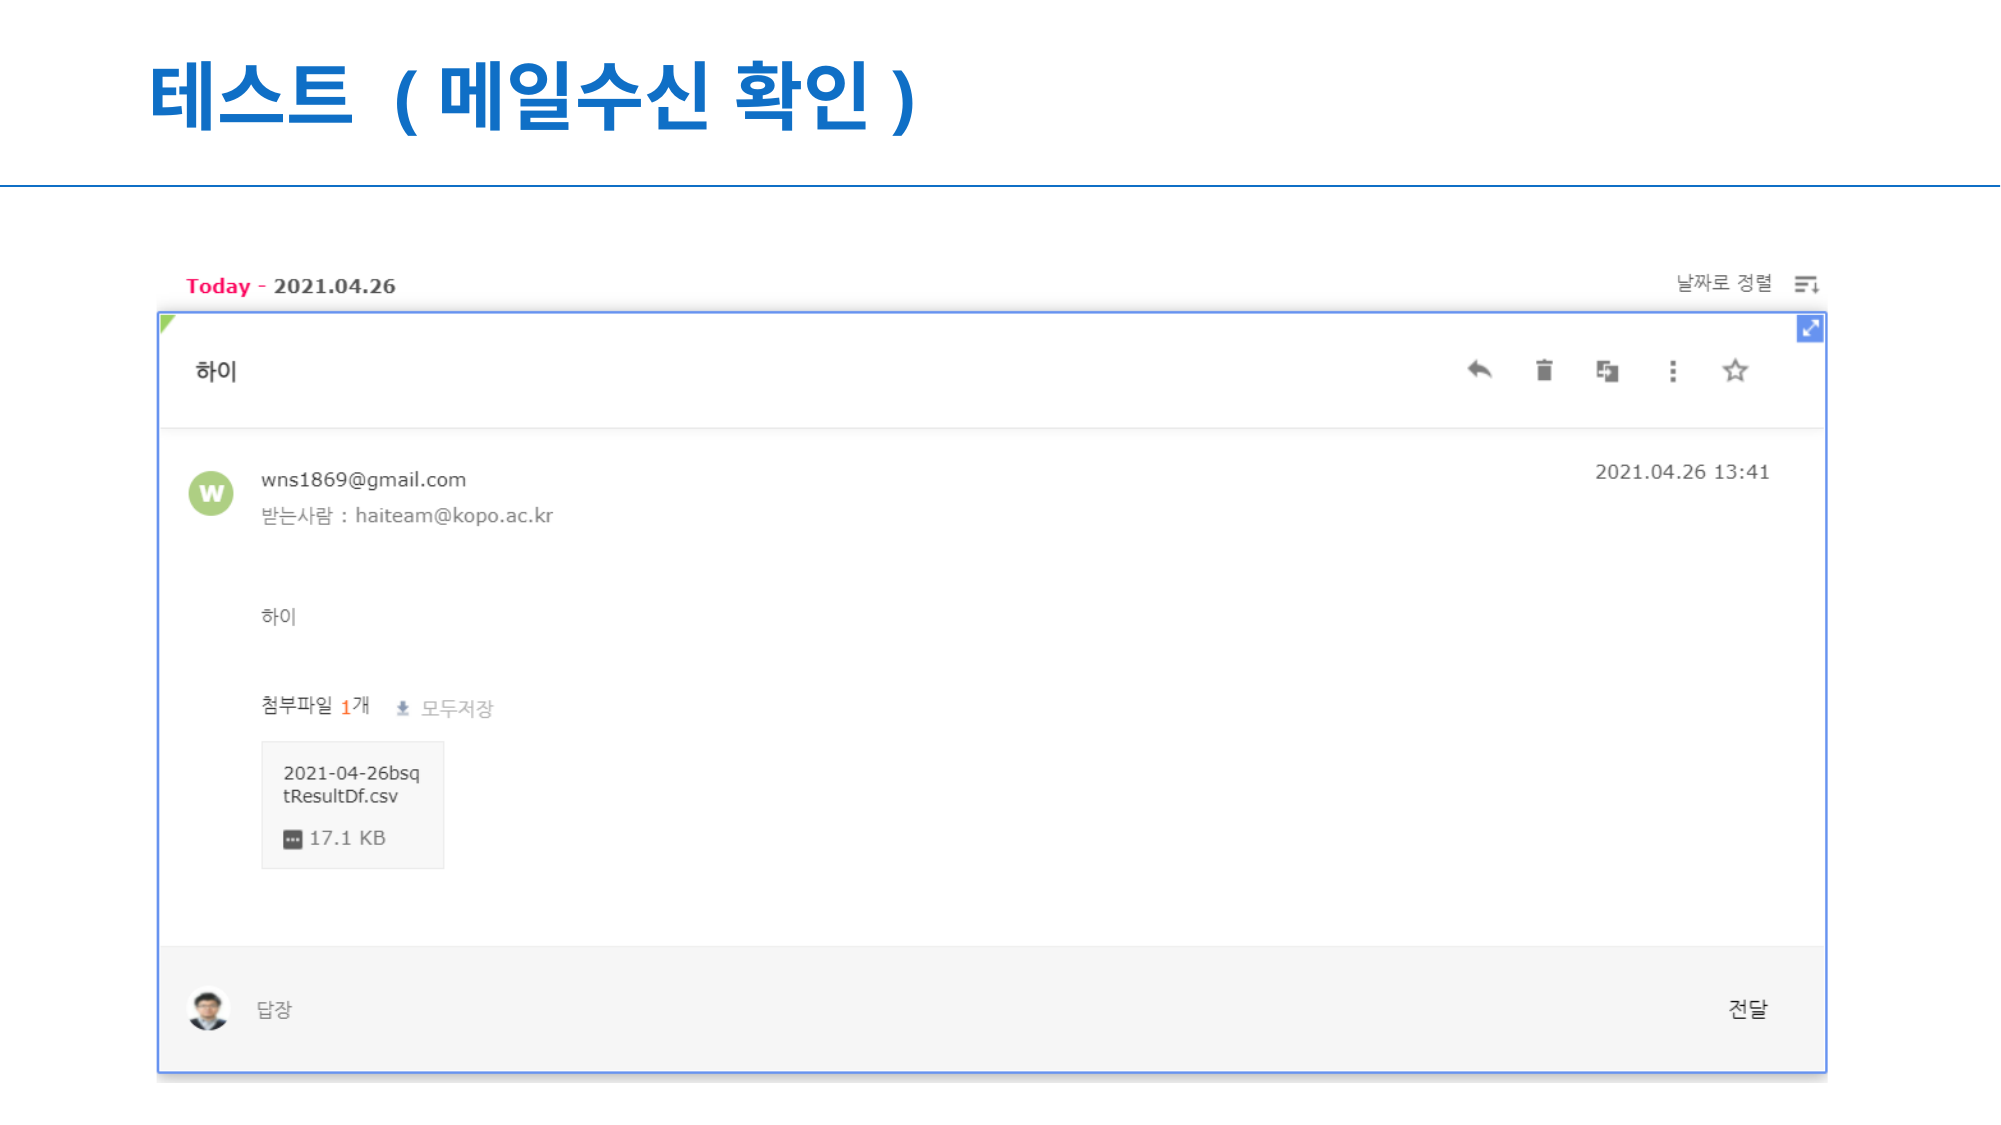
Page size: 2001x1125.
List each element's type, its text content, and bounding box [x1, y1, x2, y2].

picture [152, 260, 1848, 1084]
title 테스트 (메일수신 확인) [133, 41, 1522, 166]
